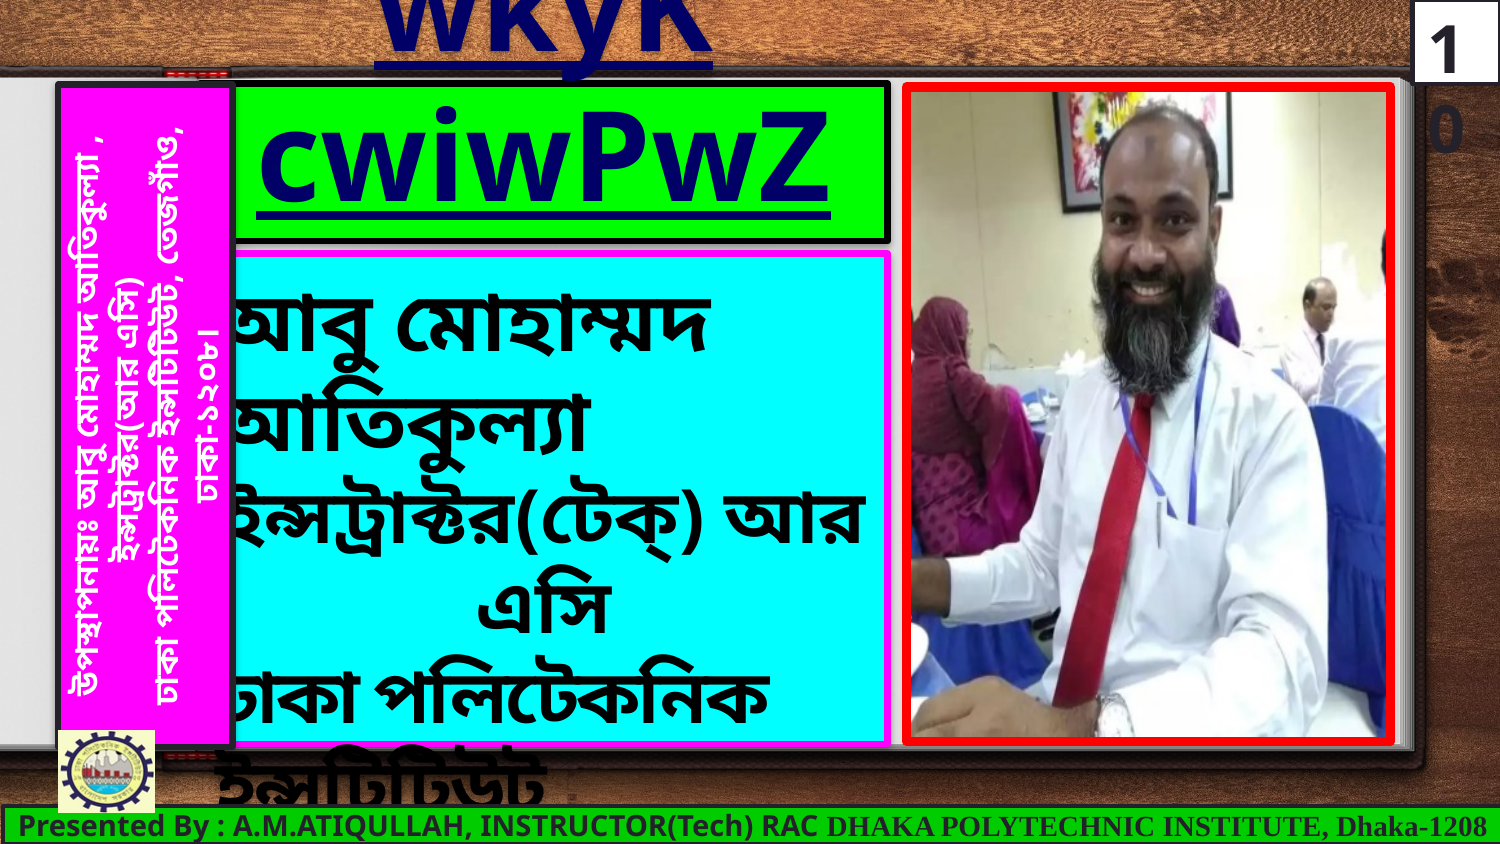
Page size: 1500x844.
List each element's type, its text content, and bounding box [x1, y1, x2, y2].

text_box 10 [1410, 0, 1500, 86]
picture [0, 0, 1500, 844]
subtitle আবু মোহাম্মদ আতিকুল্যা ইন্সট্রাক্টর(টেক্) আর এসি ঢাকা পলিটেকনিক ইন্সটিটিউট, তেজগাঁও শি/এ, ঢাকা- ১২০৮ atiqullahrac@gmail.com [238, 253, 888, 744]
text_box উপস্থাপনায়ঃ আবু মোহাম্মদ আতিকুল্যা , ইন্সট্রাক্টর(আর এসি) ঢাকা পলিটেকনিক ইন্সটিটিউট, তেজগাঁও, ঢাকা-১২০৮। [58, 84, 233, 747]
title wkÿK cwiwPwZ [233, 83, 888, 242]
text_box Presented By : A.M.ATIQULLAH, INSTRUCTOR(Tech) RAC DHAKA POLYTECHNIC INSTITUTE, Dhaka-1208 [1, 804, 1500, 844]
